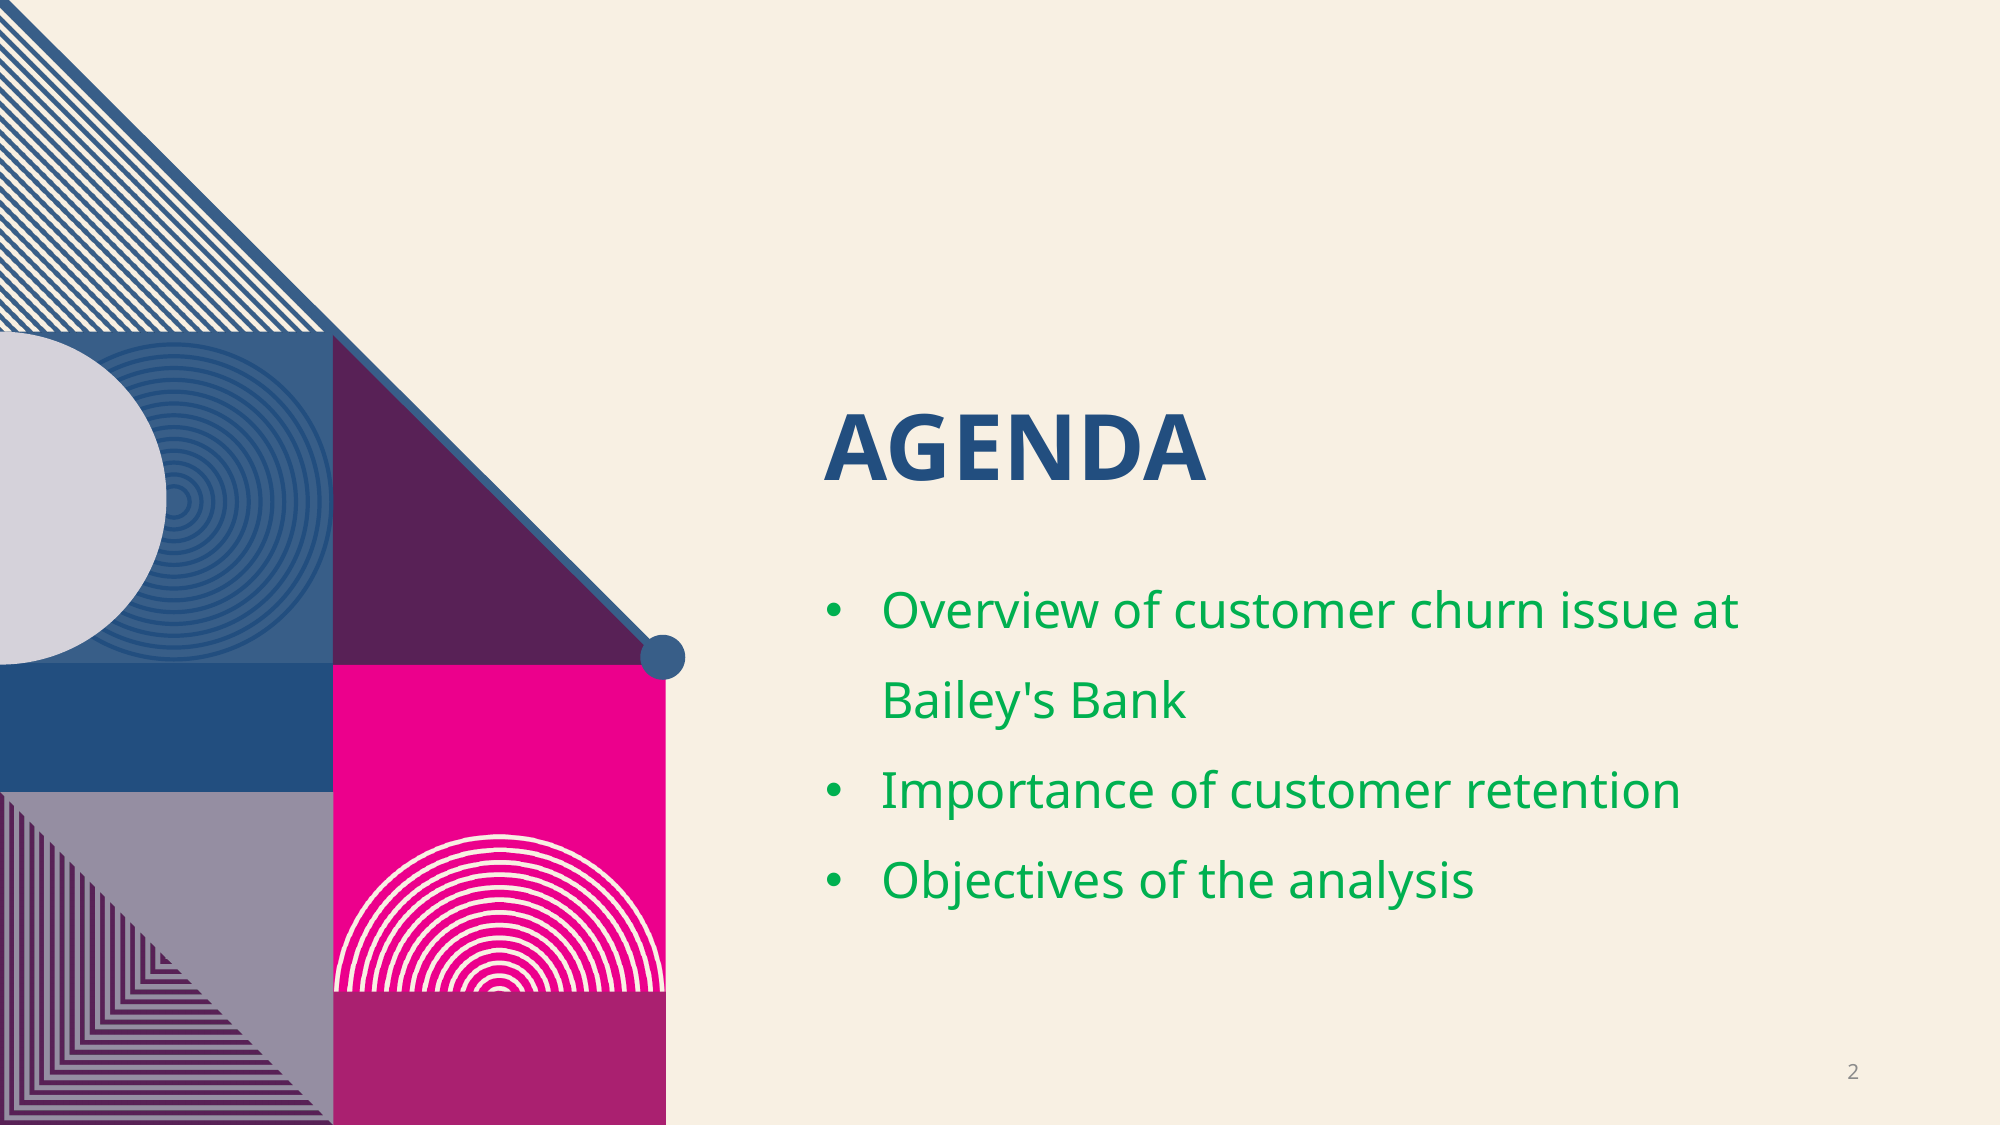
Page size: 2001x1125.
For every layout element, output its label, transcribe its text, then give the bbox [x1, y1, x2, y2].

list Overview of customer churn issue at Bailey's Bank Importance of customer retention Objectives of the analysis [810, 541, 1850, 980]
slide_number 2 [1799, 1042, 1875, 1103]
title Agenda [809, 70, 1850, 509]
picture [334, 834, 665, 991]
picture [0, 792, 333, 1125]
picture [0, 4, 330, 333]
picture [10, 0, 332, 321]
